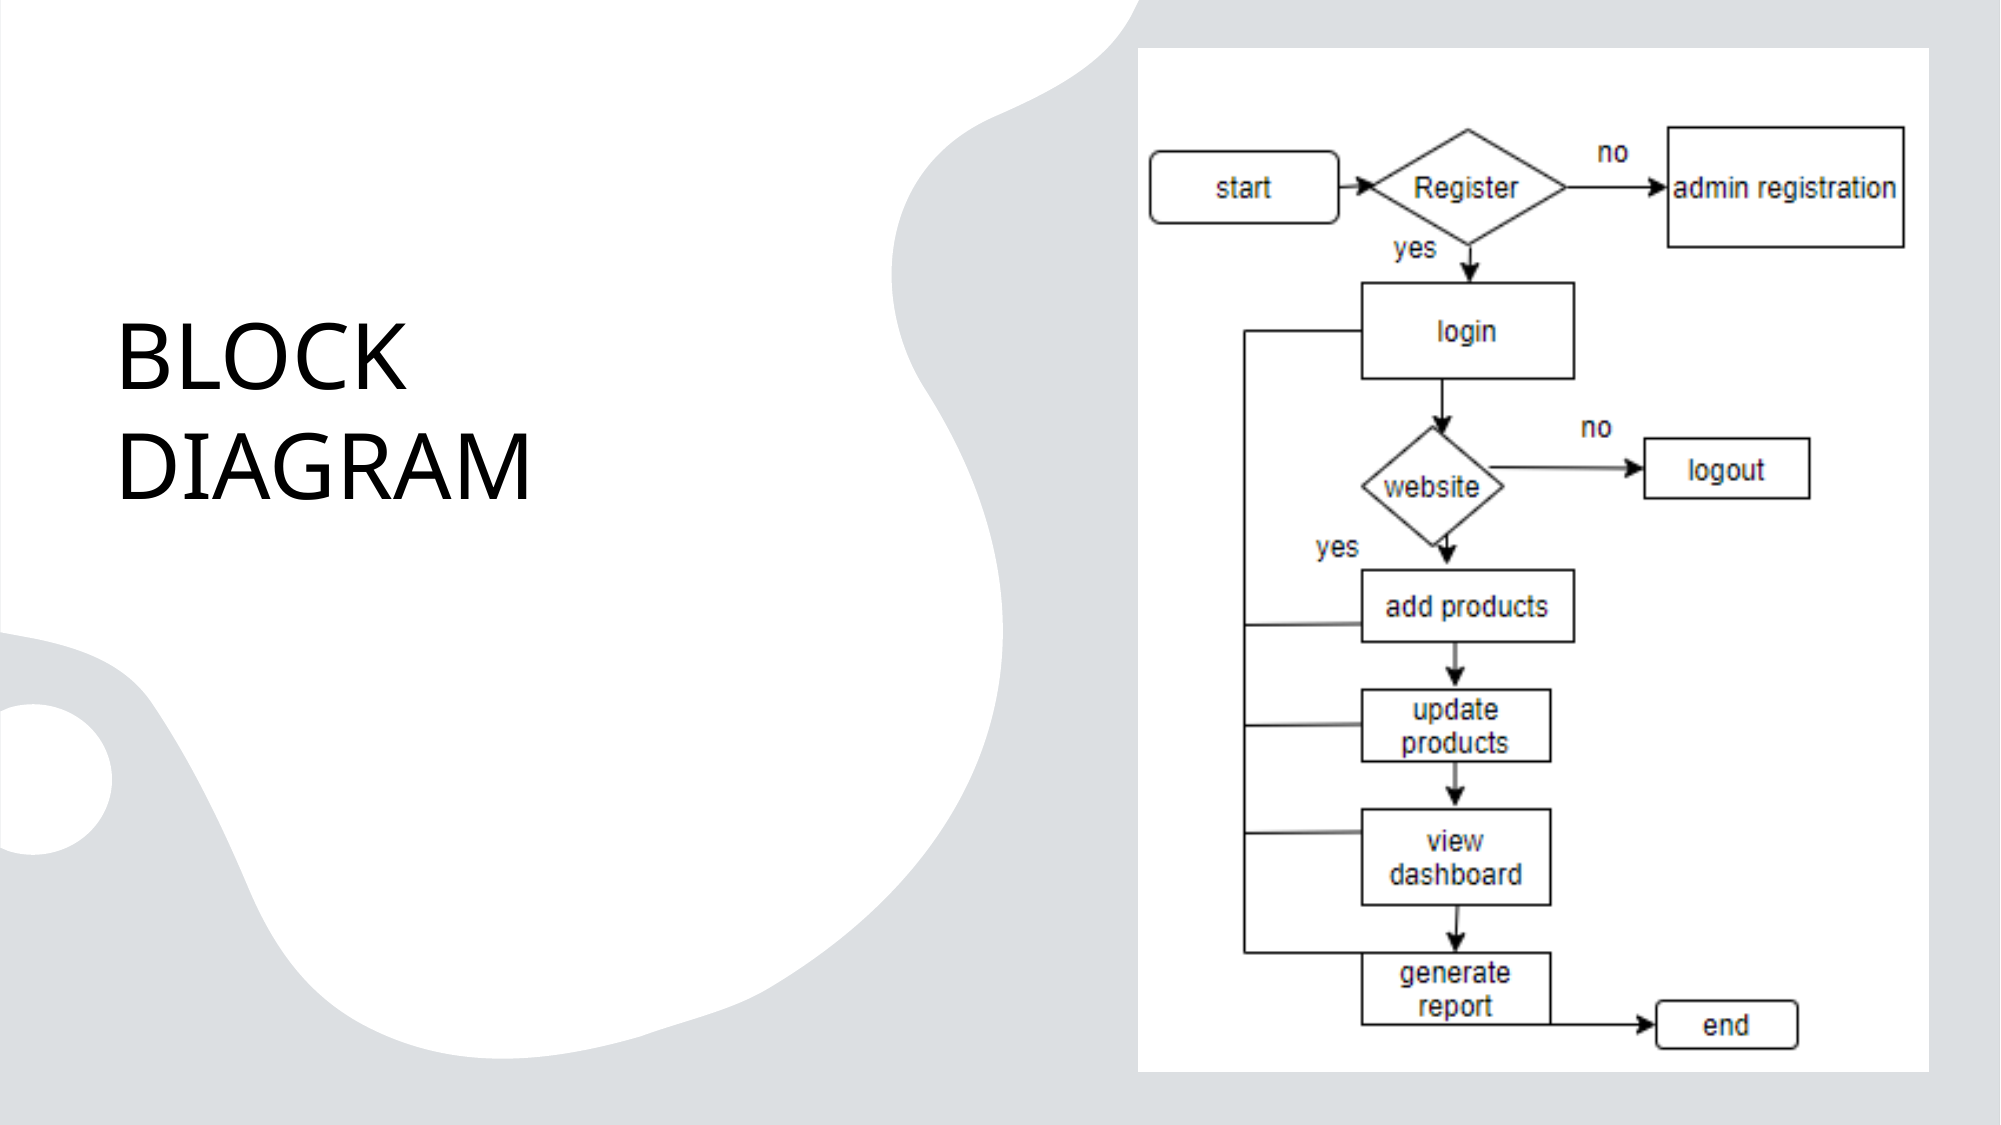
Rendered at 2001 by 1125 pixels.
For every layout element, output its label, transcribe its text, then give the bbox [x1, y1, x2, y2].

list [1138, 48, 1929, 1072]
text_box [0, 0, 1141, 1060]
text_box [0, 0, 2000, 1125]
title BLOCK DIAGRAM [99, 108, 806, 526]
